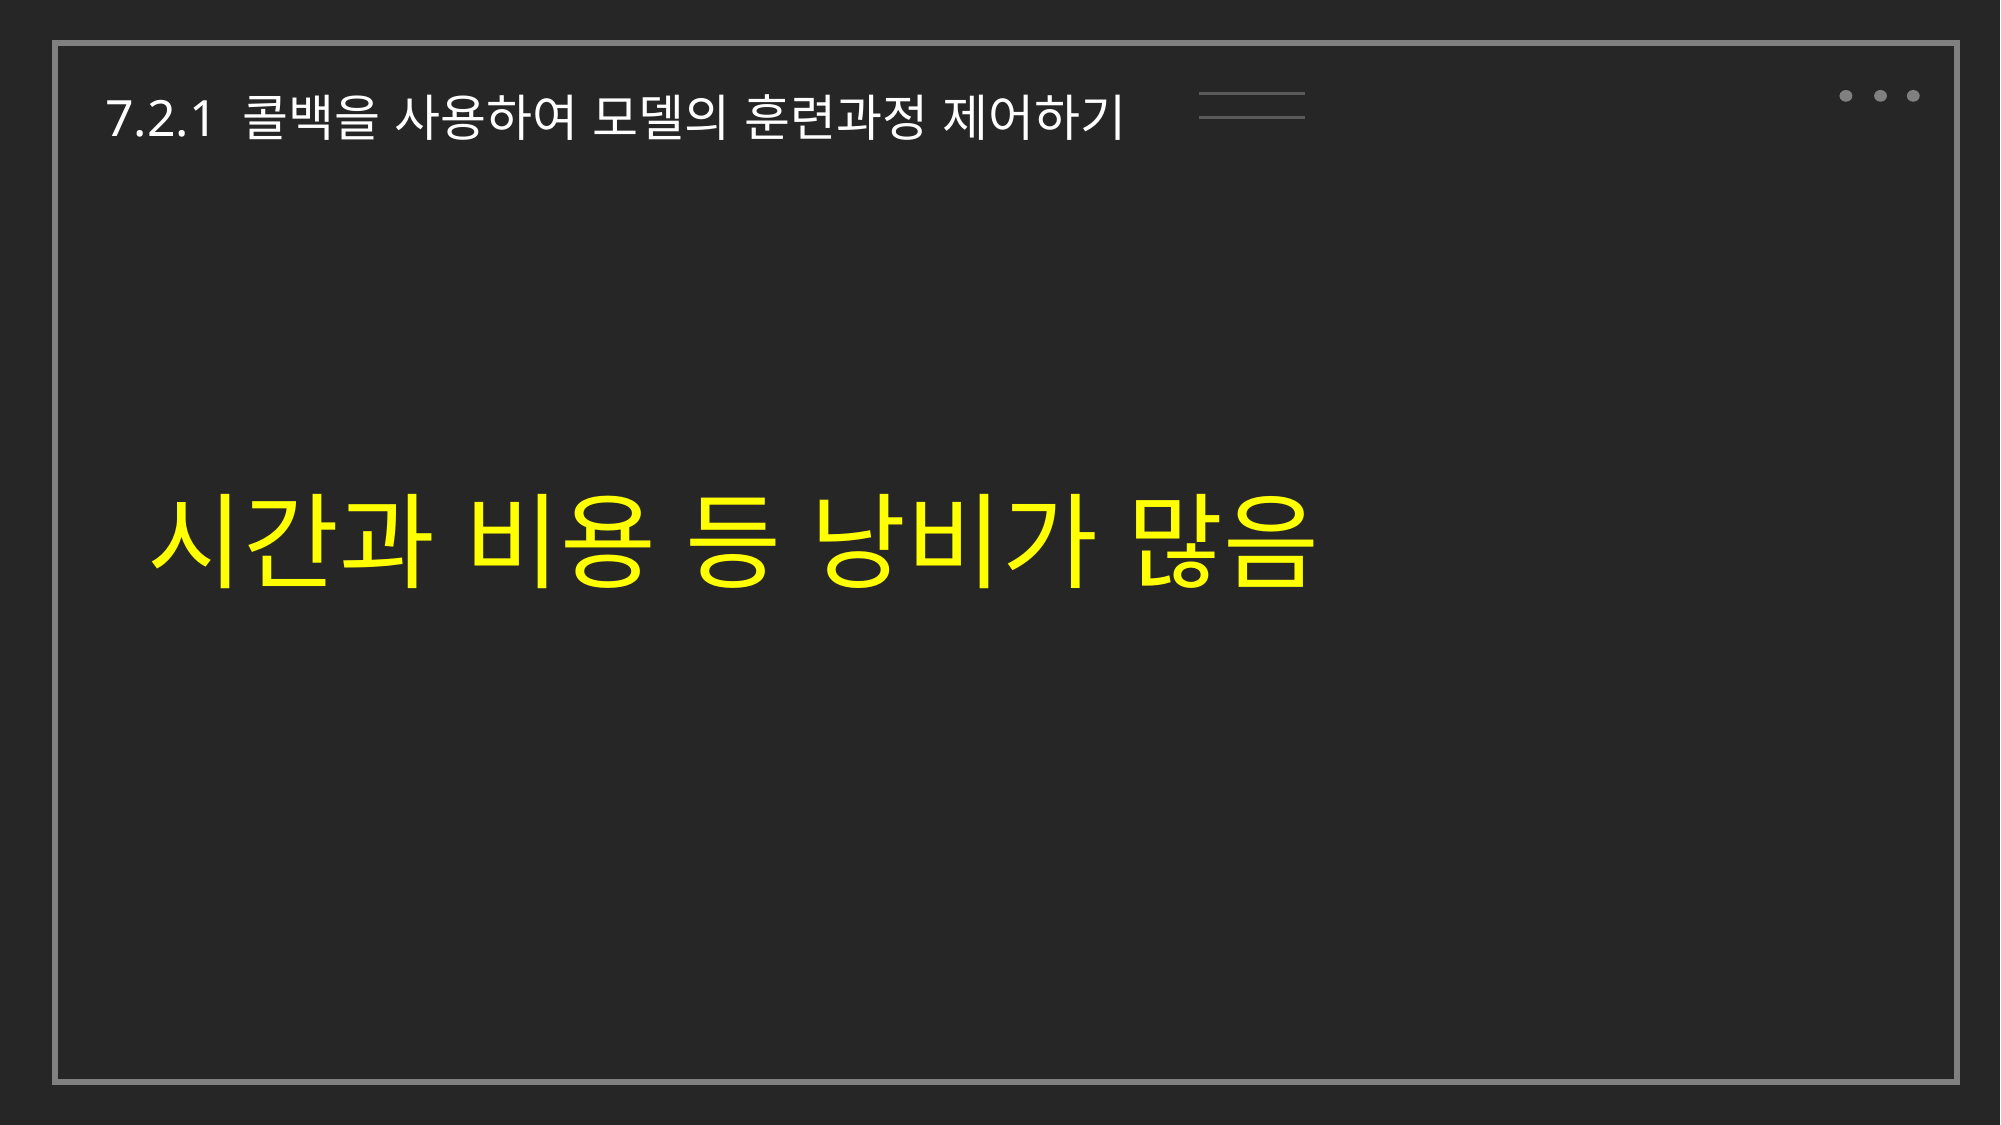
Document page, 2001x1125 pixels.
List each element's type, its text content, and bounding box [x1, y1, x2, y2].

text_box [53, 41, 1959, 1084]
text_box 시간과 비용 등 낭비가 많음 [132, 468, 1540, 609]
